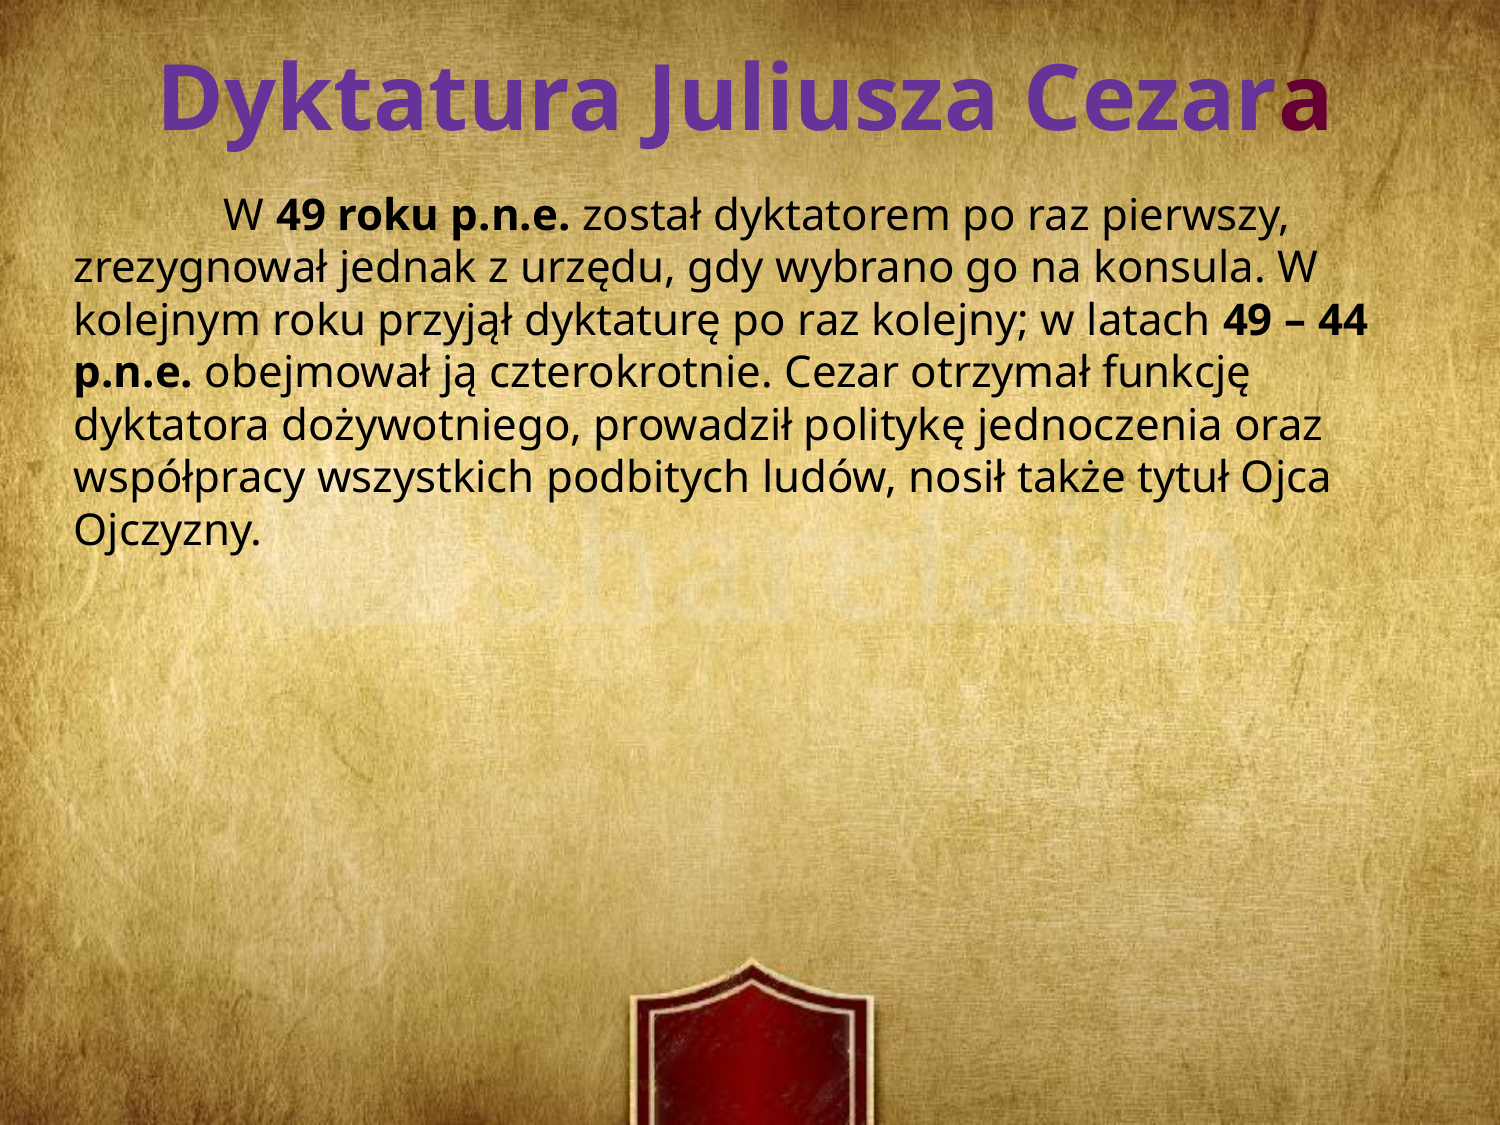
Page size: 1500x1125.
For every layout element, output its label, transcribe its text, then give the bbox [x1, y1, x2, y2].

text_box Dyktatura Juliusza Cezara [70, 0, 1421, 188]
text_box W 49 roku p.n.e. został dyktatorem po raz pierwszy, zrezygnował jednak z urzędu, gdy wybrano go na konsula. W kolejnym roku przyjął dyktaturę po raz kolejny; w latach 49 – 44 p.n.e. obejmował ją czterokrotnie. Cezar otrzymał funkcję dyktatora dożywotniego, prowadził politykę jednoczenia oraz współpracy wszystkich podbitych ludów, nosił także tytuł Ojca Ojczyzny. [59, 178, 1409, 922]
picture [0, 0, 1500, 1125]
